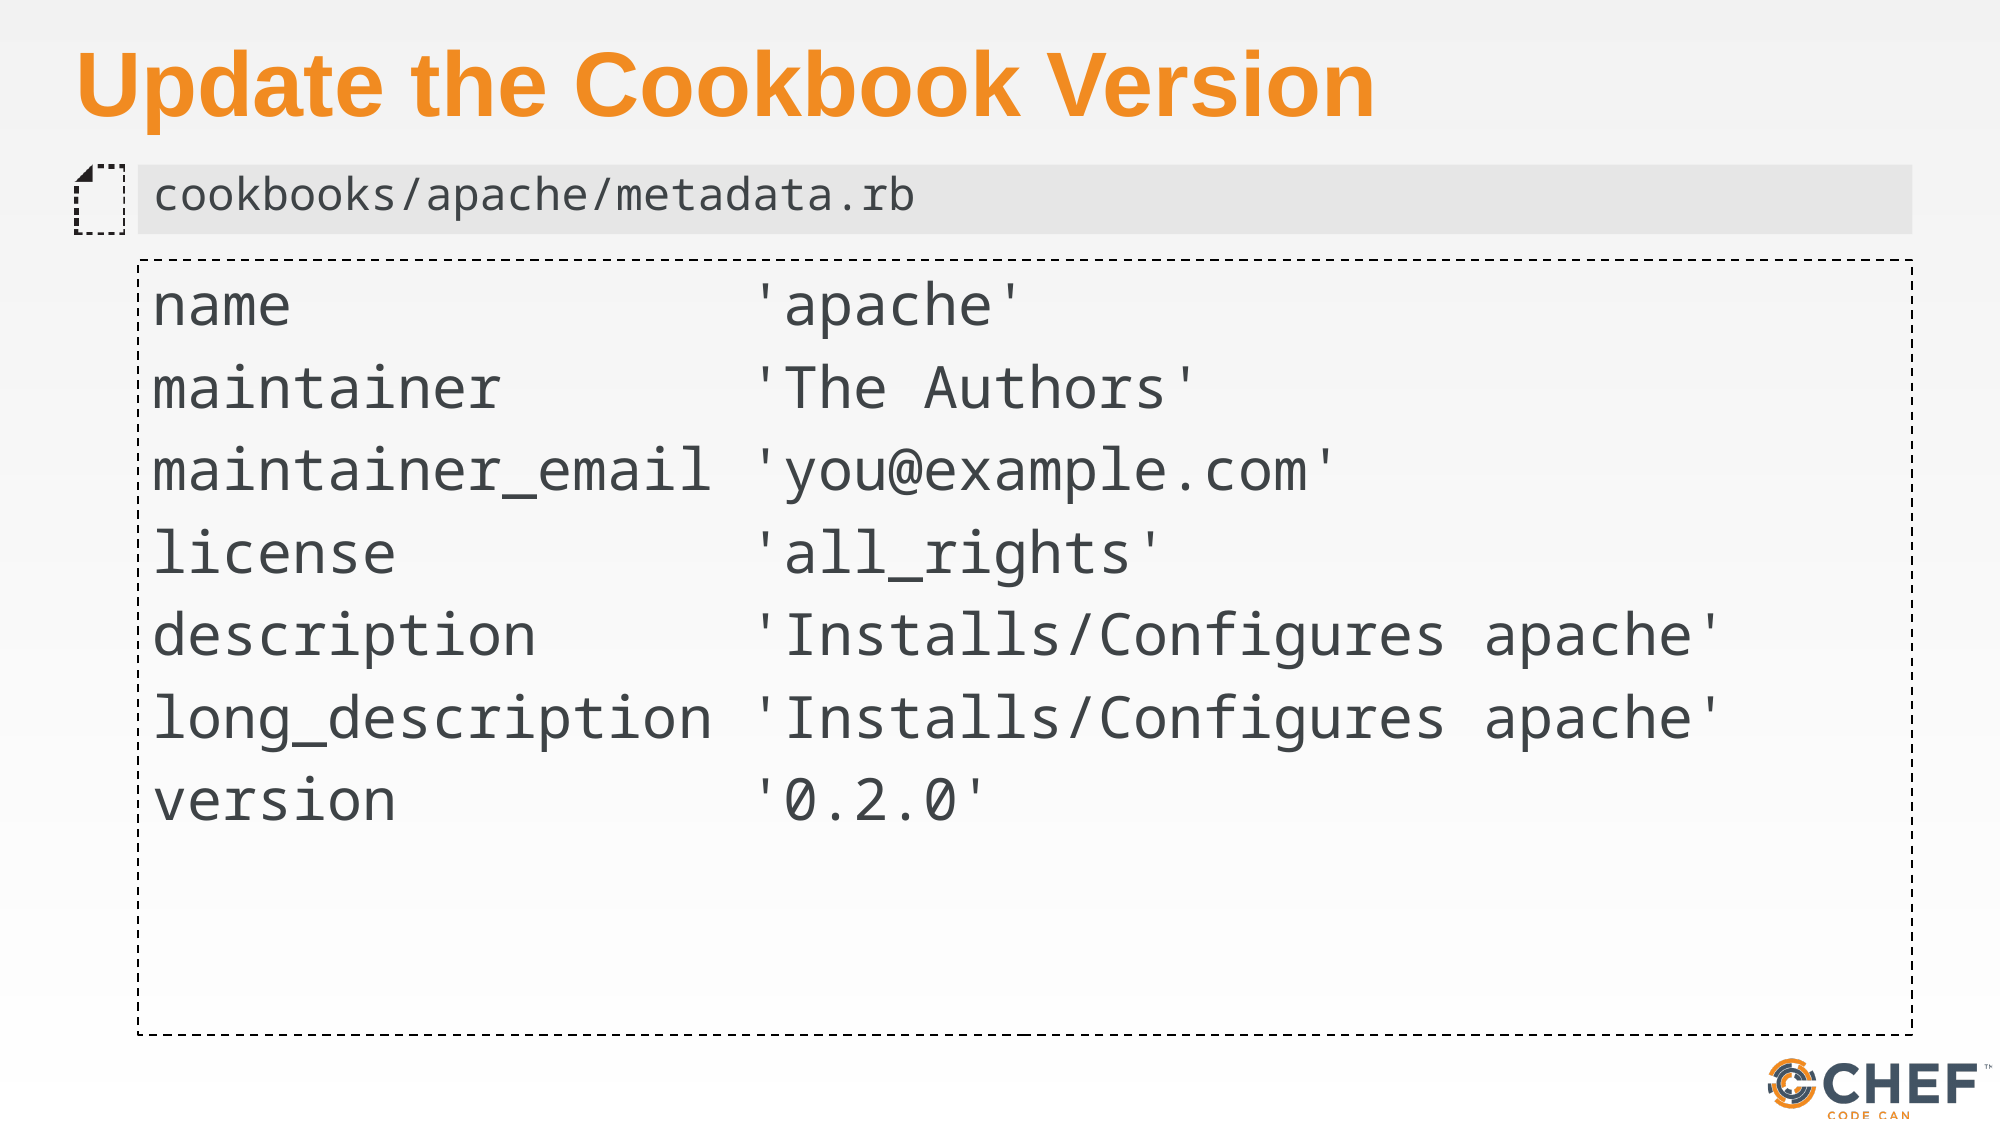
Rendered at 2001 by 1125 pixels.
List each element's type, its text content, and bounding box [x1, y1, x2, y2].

list name 'apache' maintainer 'The Authors' maintainer_email 'you@example.com' license 'all_rights' description 'Installs/Configures apache' long_description 'Installs/Configures apache' version '0.2.0' [137, 259, 1913, 1036]
title Update the Cookbook Version [75, 37, 1913, 140]
list cookbooks/apache/metadata.rb [137, 164, 1913, 235]
